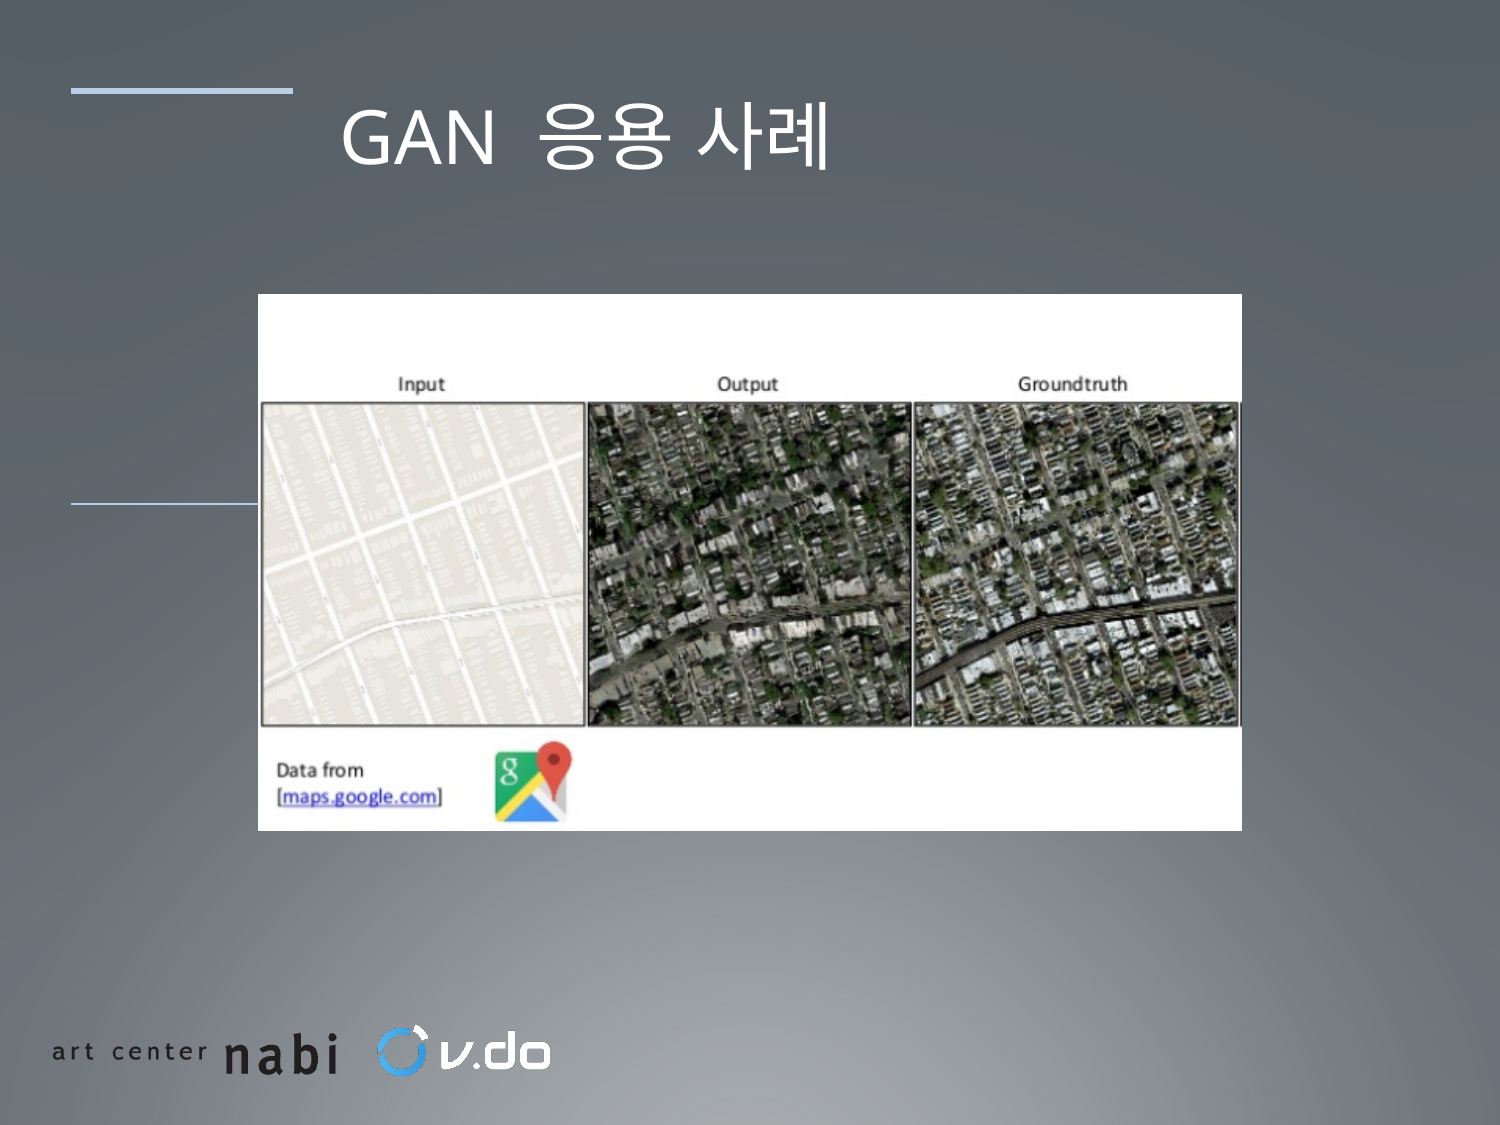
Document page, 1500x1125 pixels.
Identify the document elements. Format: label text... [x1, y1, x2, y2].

picture [0, 0, 1500, 1125]
text_box GAN 응용 사례 [324, 82, 1500, 188]
